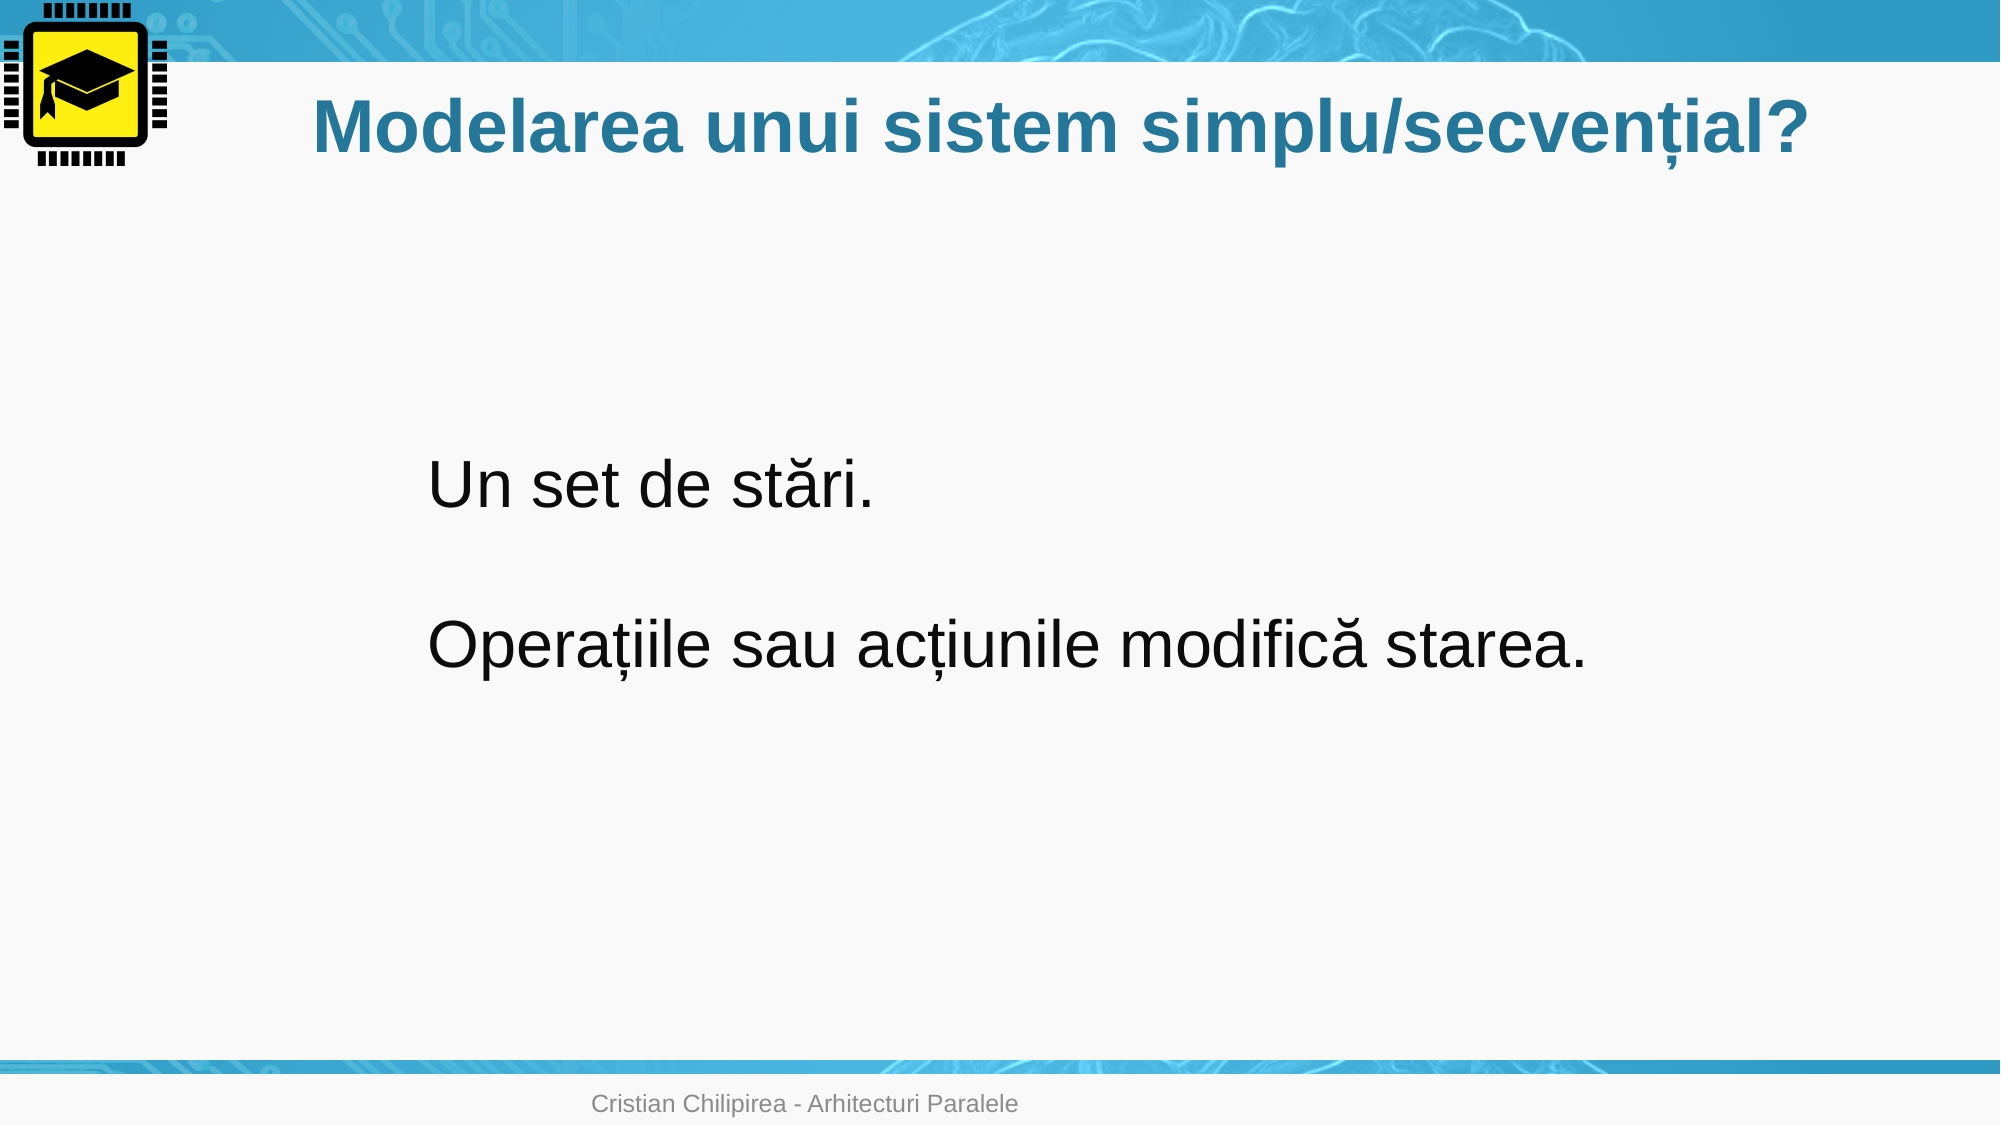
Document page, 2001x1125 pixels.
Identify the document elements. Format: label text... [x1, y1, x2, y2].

picture [0, 1060, 2000, 1074]
picture [0, 0, 2000, 166]
footer Cristian Chilipirea - Arhitecturi Paralele [68, 1083, 1542, 1125]
title Modelarea unui sistem simplu/secvențial? [170, 76, 1955, 180]
text_box Un set de stări. Operațiile sau acțiunile modifică starea. [413, 433, 1606, 689]
